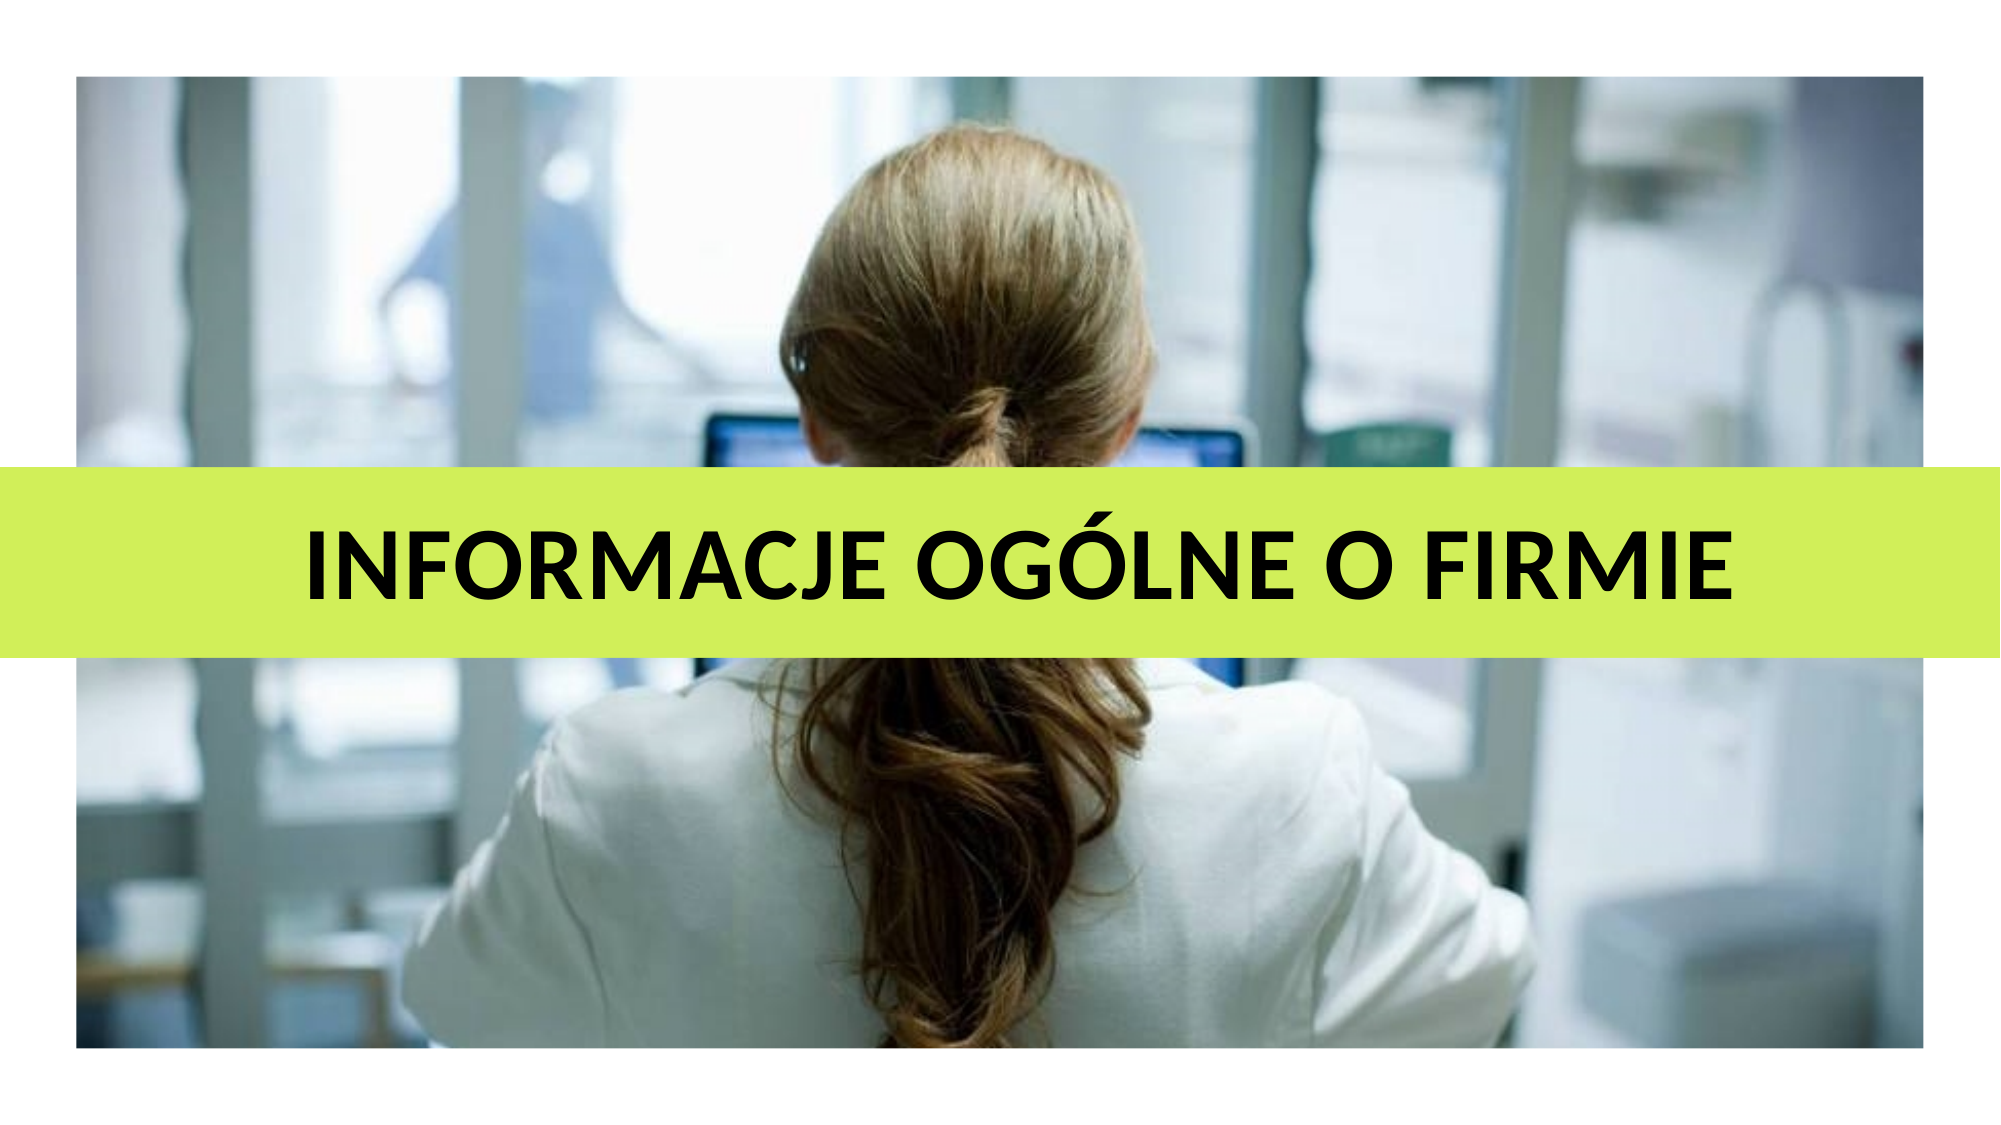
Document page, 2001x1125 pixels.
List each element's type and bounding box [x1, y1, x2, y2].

picture [76, 76, 1924, 1049]
